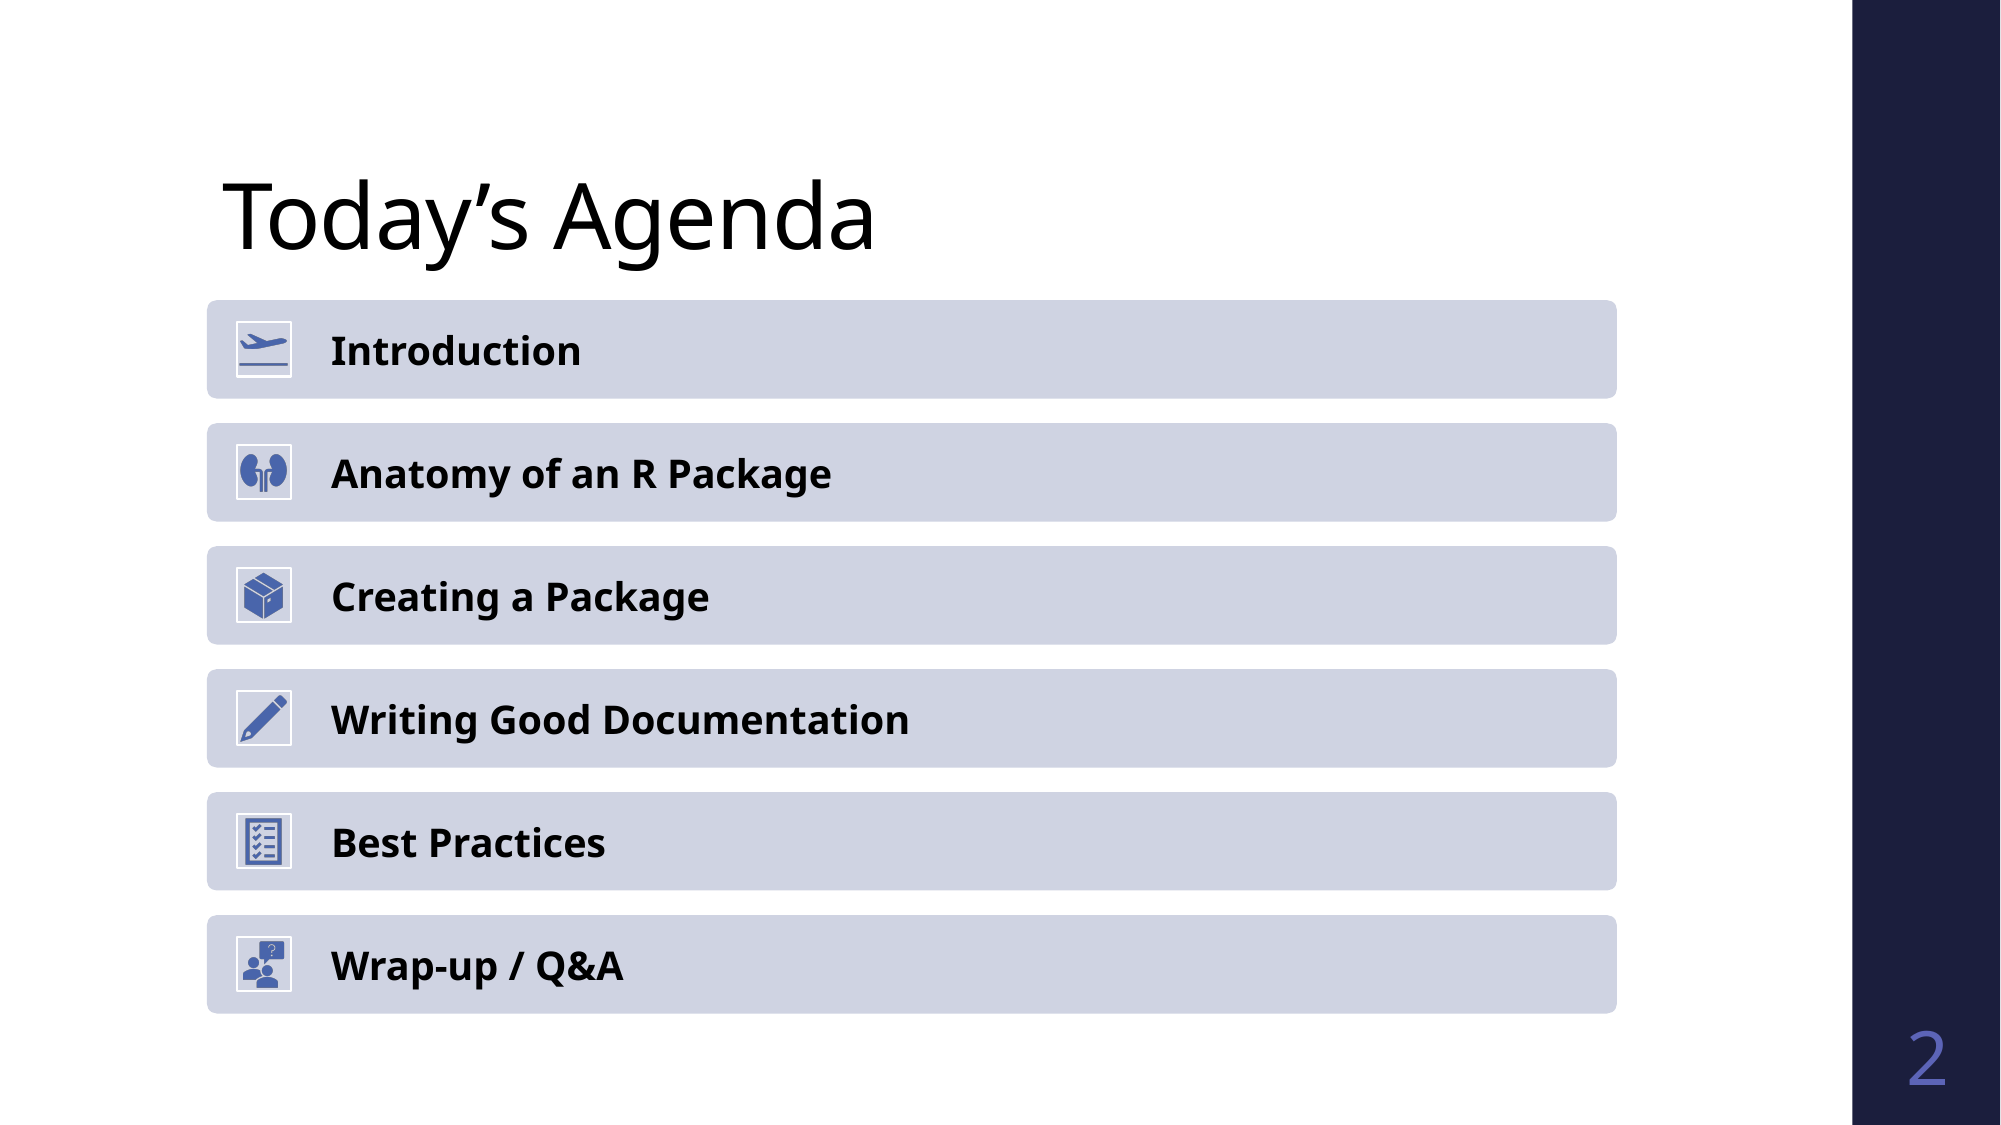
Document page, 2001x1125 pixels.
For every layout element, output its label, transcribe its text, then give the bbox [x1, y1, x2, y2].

slide_number 2 [1852, 1012, 2000, 1110]
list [206, 299, 1618, 1015]
title Today’s Agenda [206, 60, 1797, 278]
